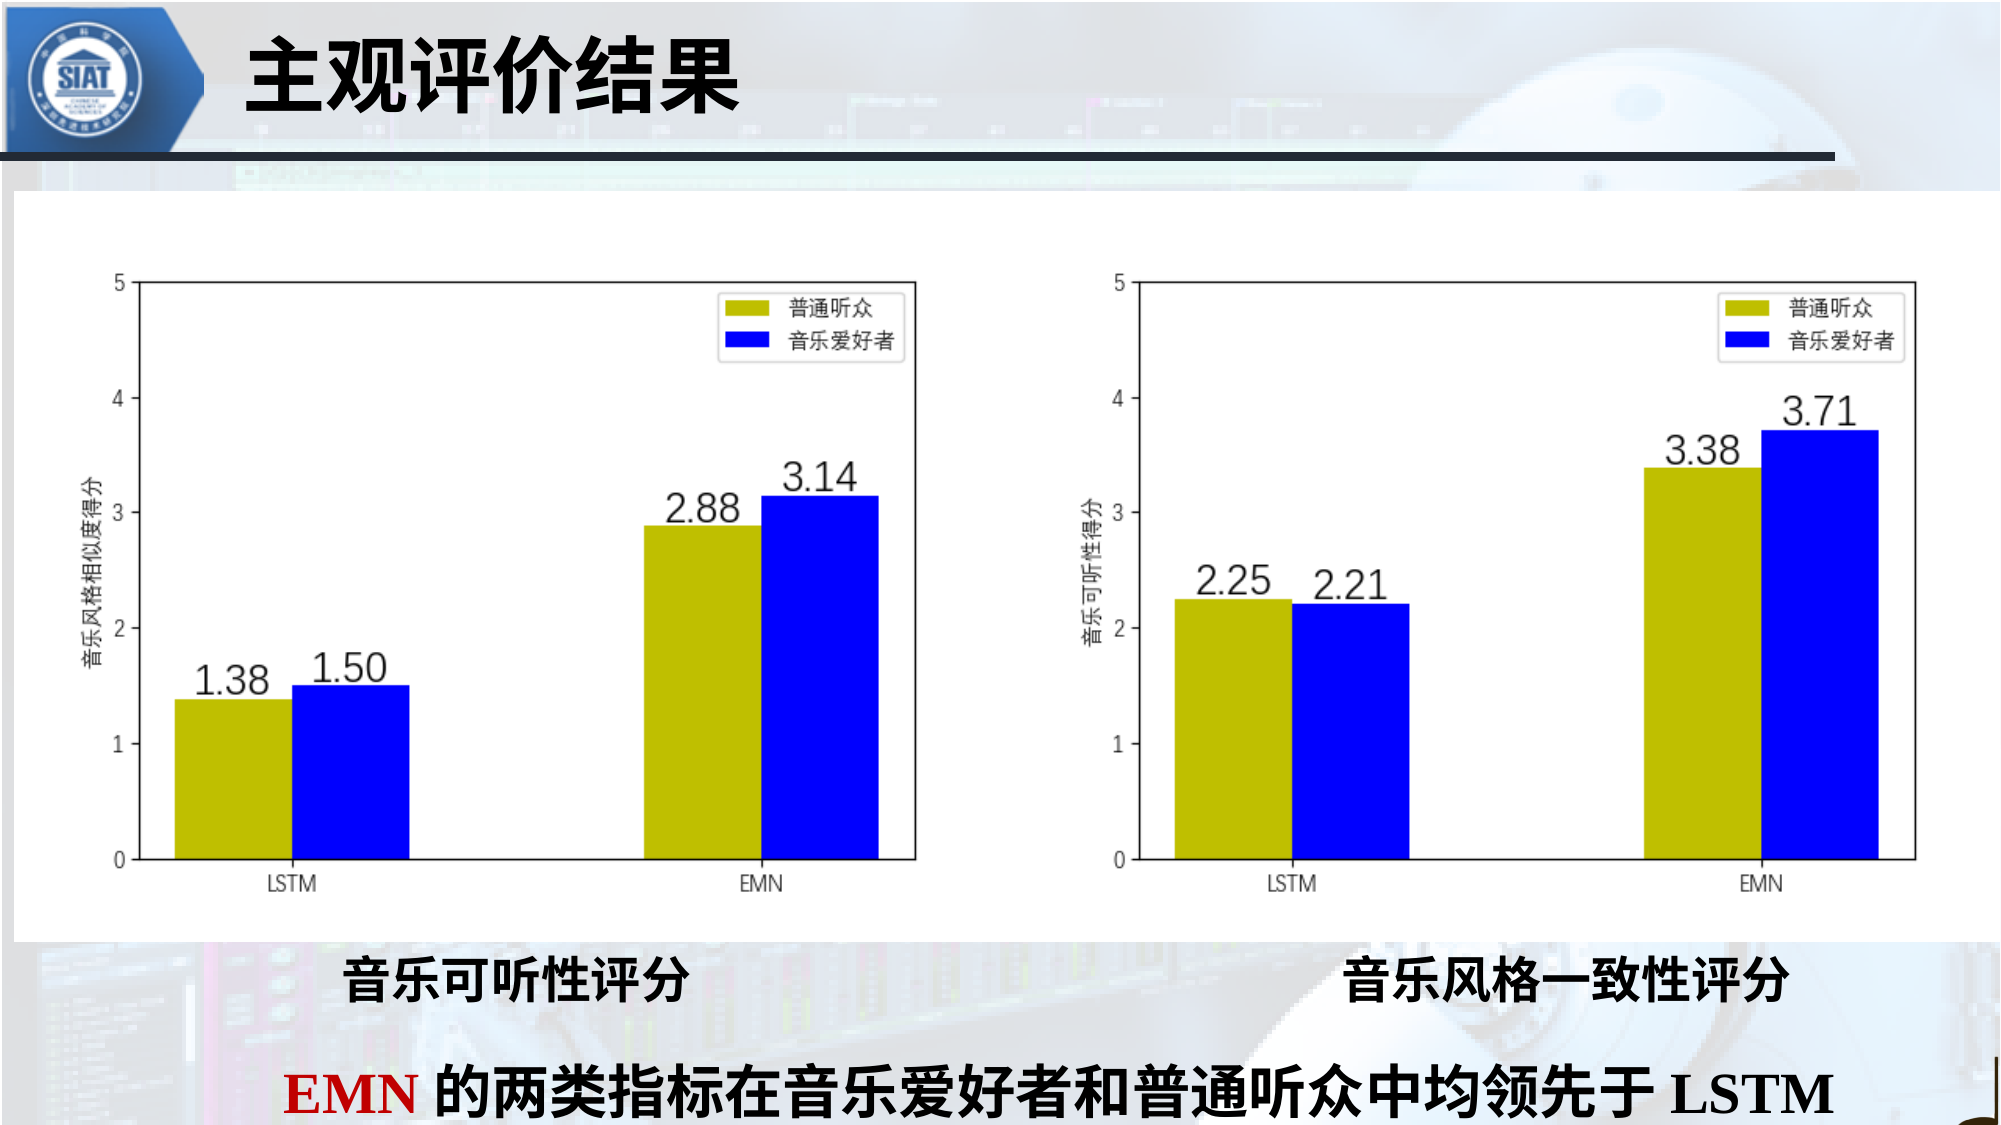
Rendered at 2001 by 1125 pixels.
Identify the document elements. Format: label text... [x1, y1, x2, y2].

title 主观评价结果 [227, 26, 1953, 187]
picture [1953, 1054, 2000, 1125]
text_box 音乐可听性评分 [326, 953, 707, 1017]
text_box 音乐风格一致性评分 [1326, 953, 1807, 1017]
text_box EMN的两类指标在音乐爱好者和普通听众中均领先于LSTM [268, 1048, 1865, 1125]
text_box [14, 191, 2000, 942]
picture [0, 0, 1835, 161]
